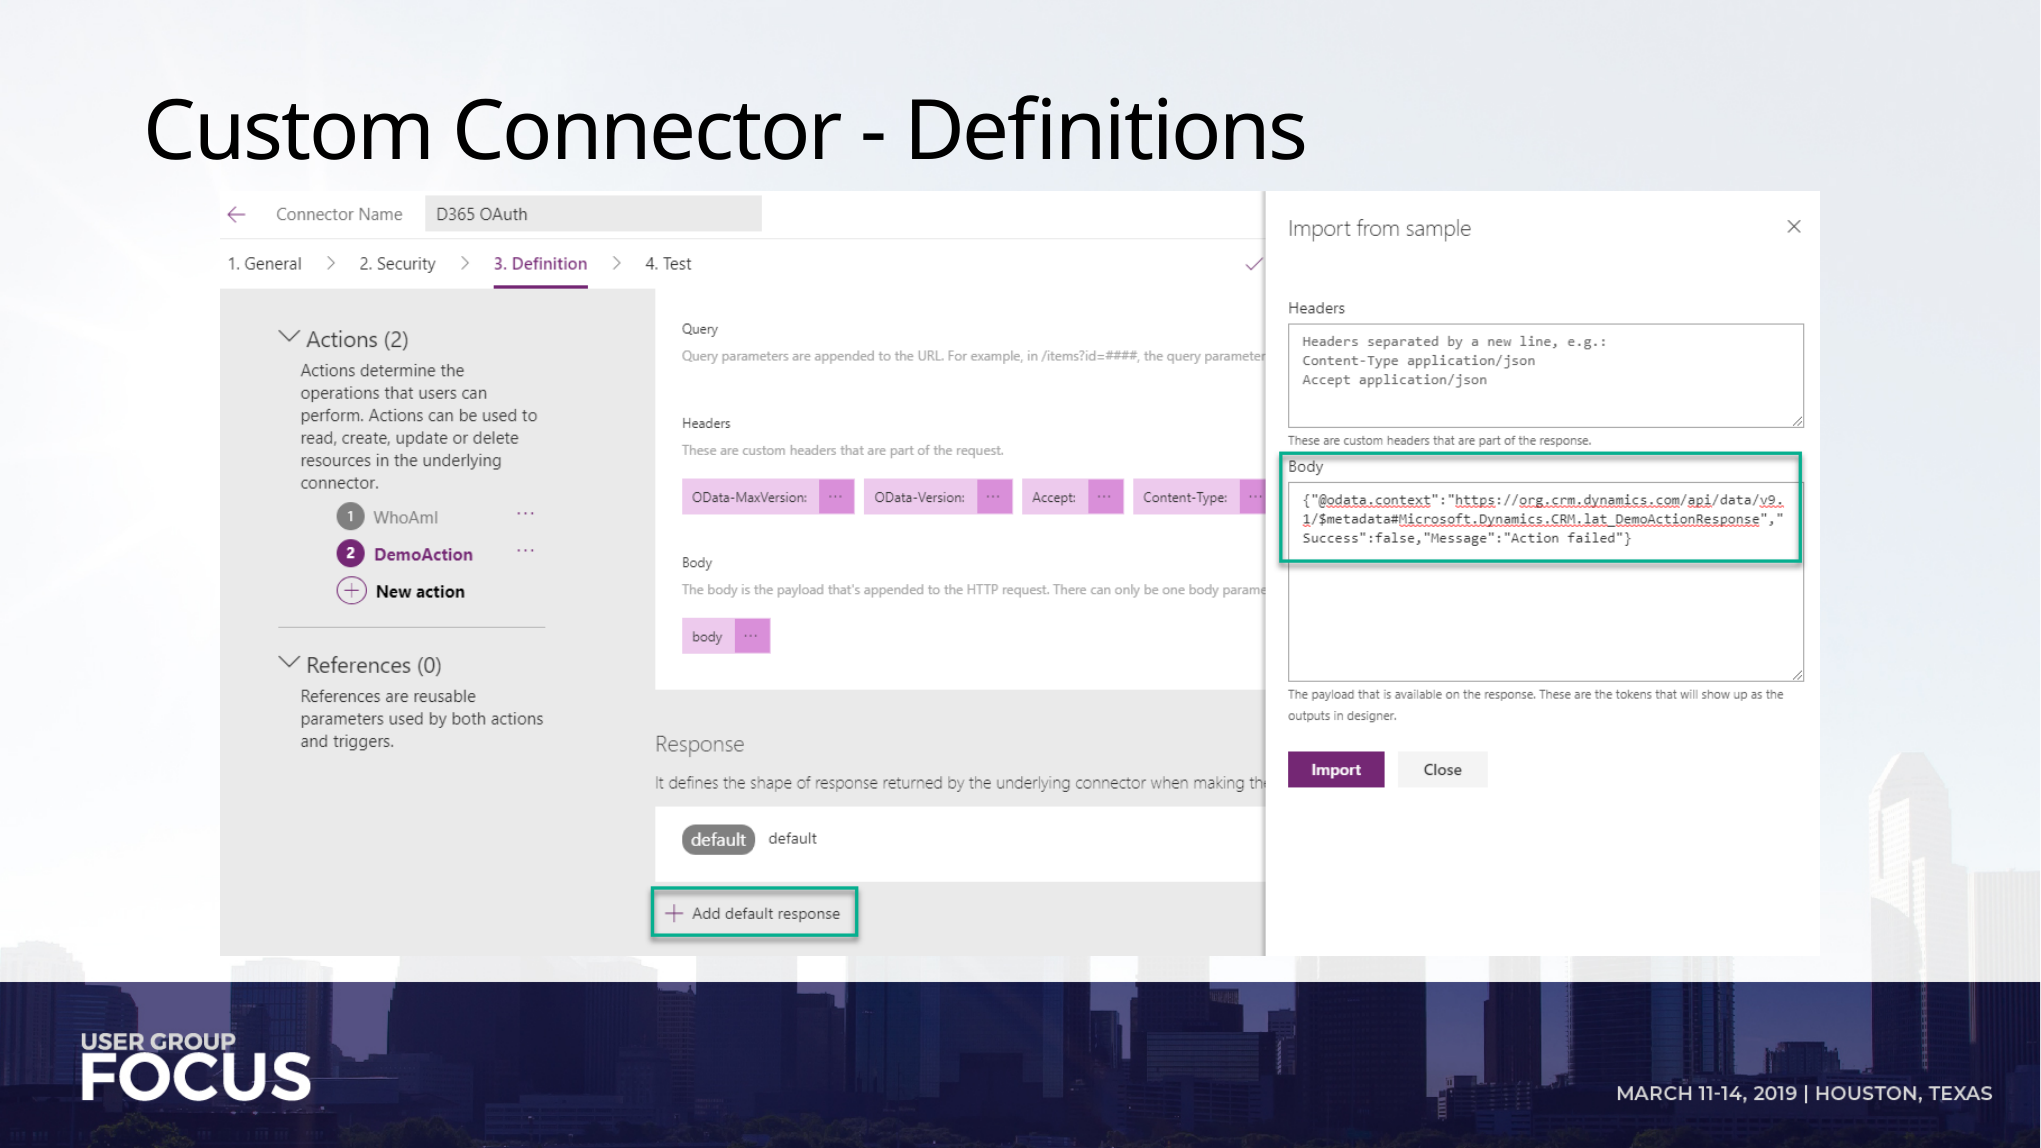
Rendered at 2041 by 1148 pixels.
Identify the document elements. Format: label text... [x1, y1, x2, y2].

title Custom Connector - Definitions [120, 73, 1921, 187]
picture [0, 0, 2041, 1148]
